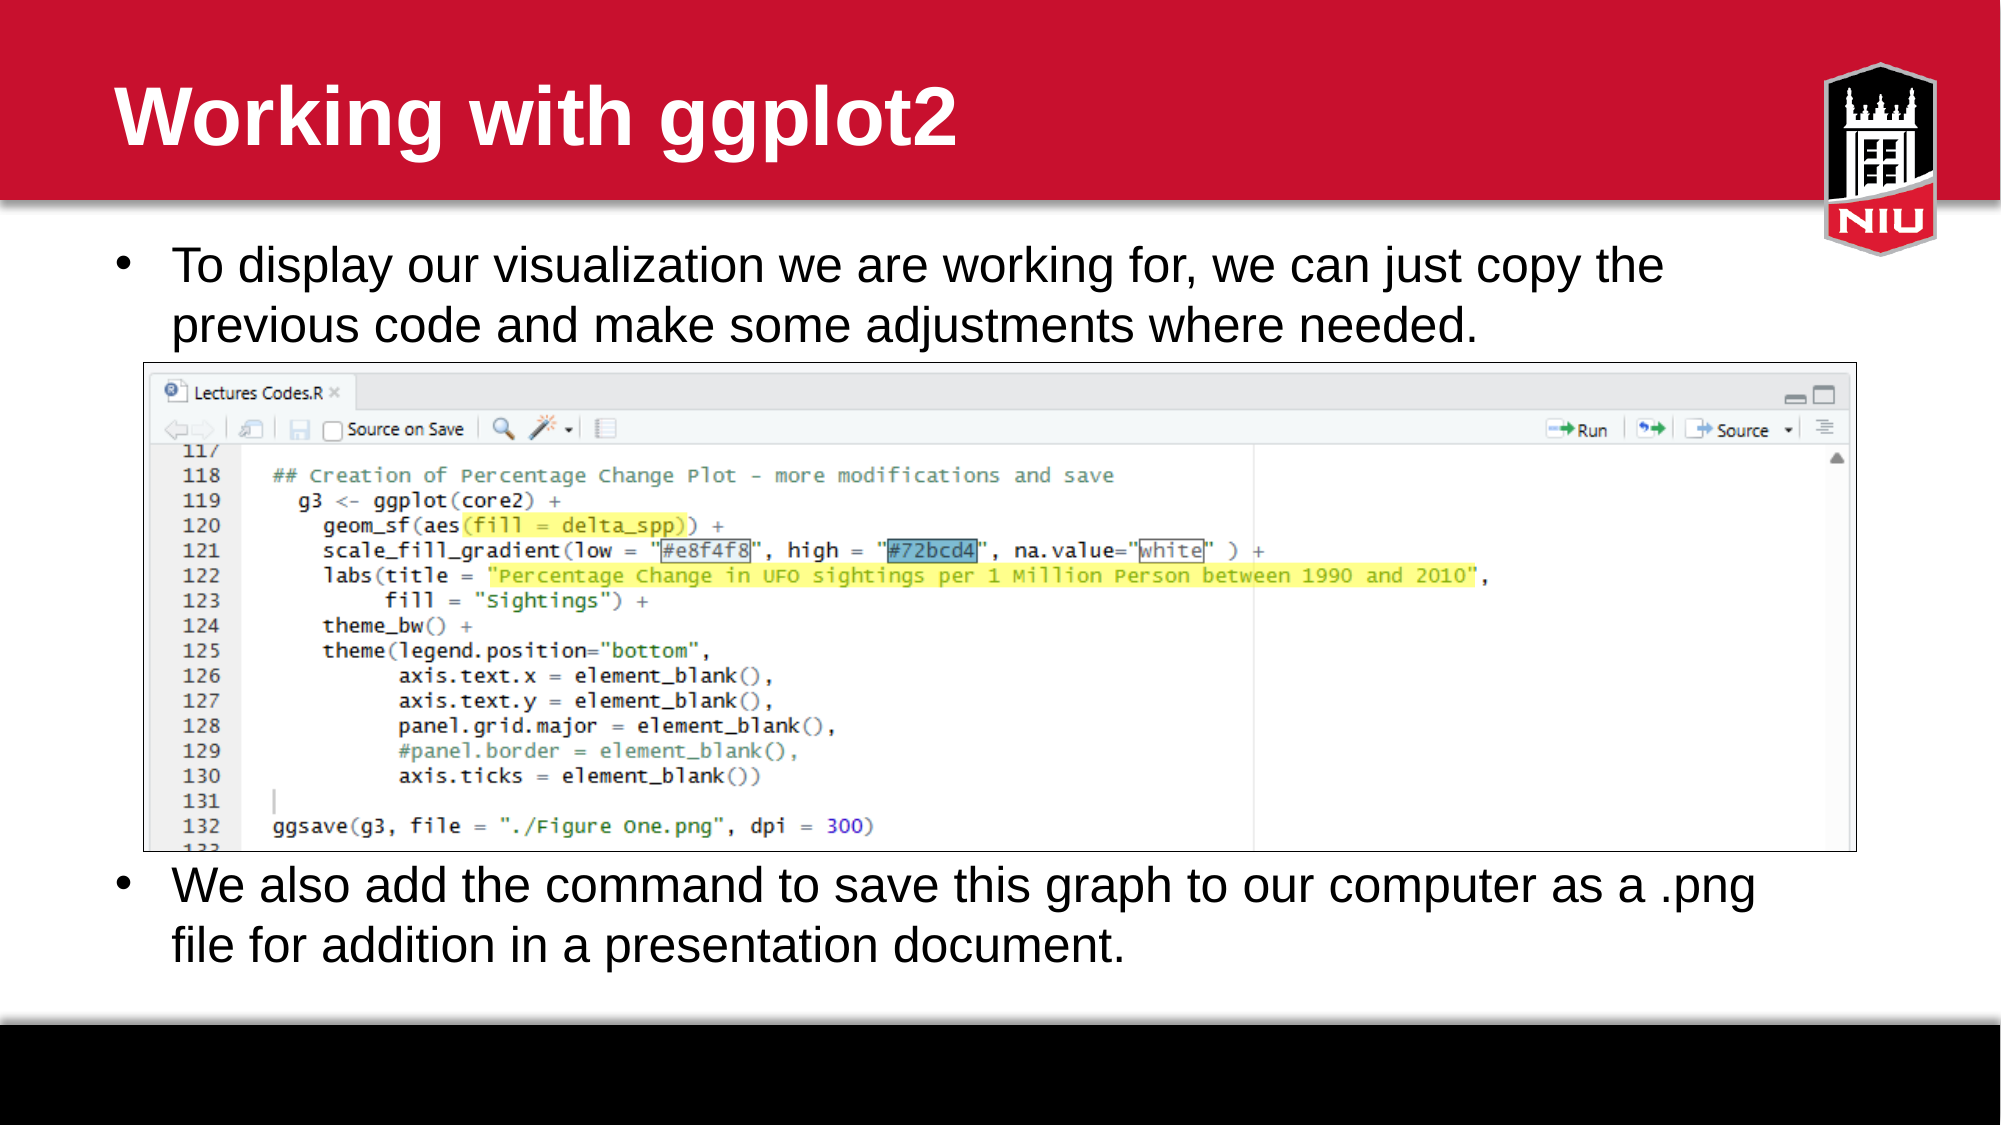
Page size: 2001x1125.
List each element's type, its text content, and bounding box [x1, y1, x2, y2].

picture [1824, 62, 1937, 257]
title Working with ggplot2 [99, 24, 1750, 200]
list To display our visualization we are working for, we can just copy the previous code and make some adjustments where needed. We also add the command to save this graph to our computer as a .png file for addition in a presentation document. [99, 224, 1817, 1013]
picture [143, 362, 1857, 852]
